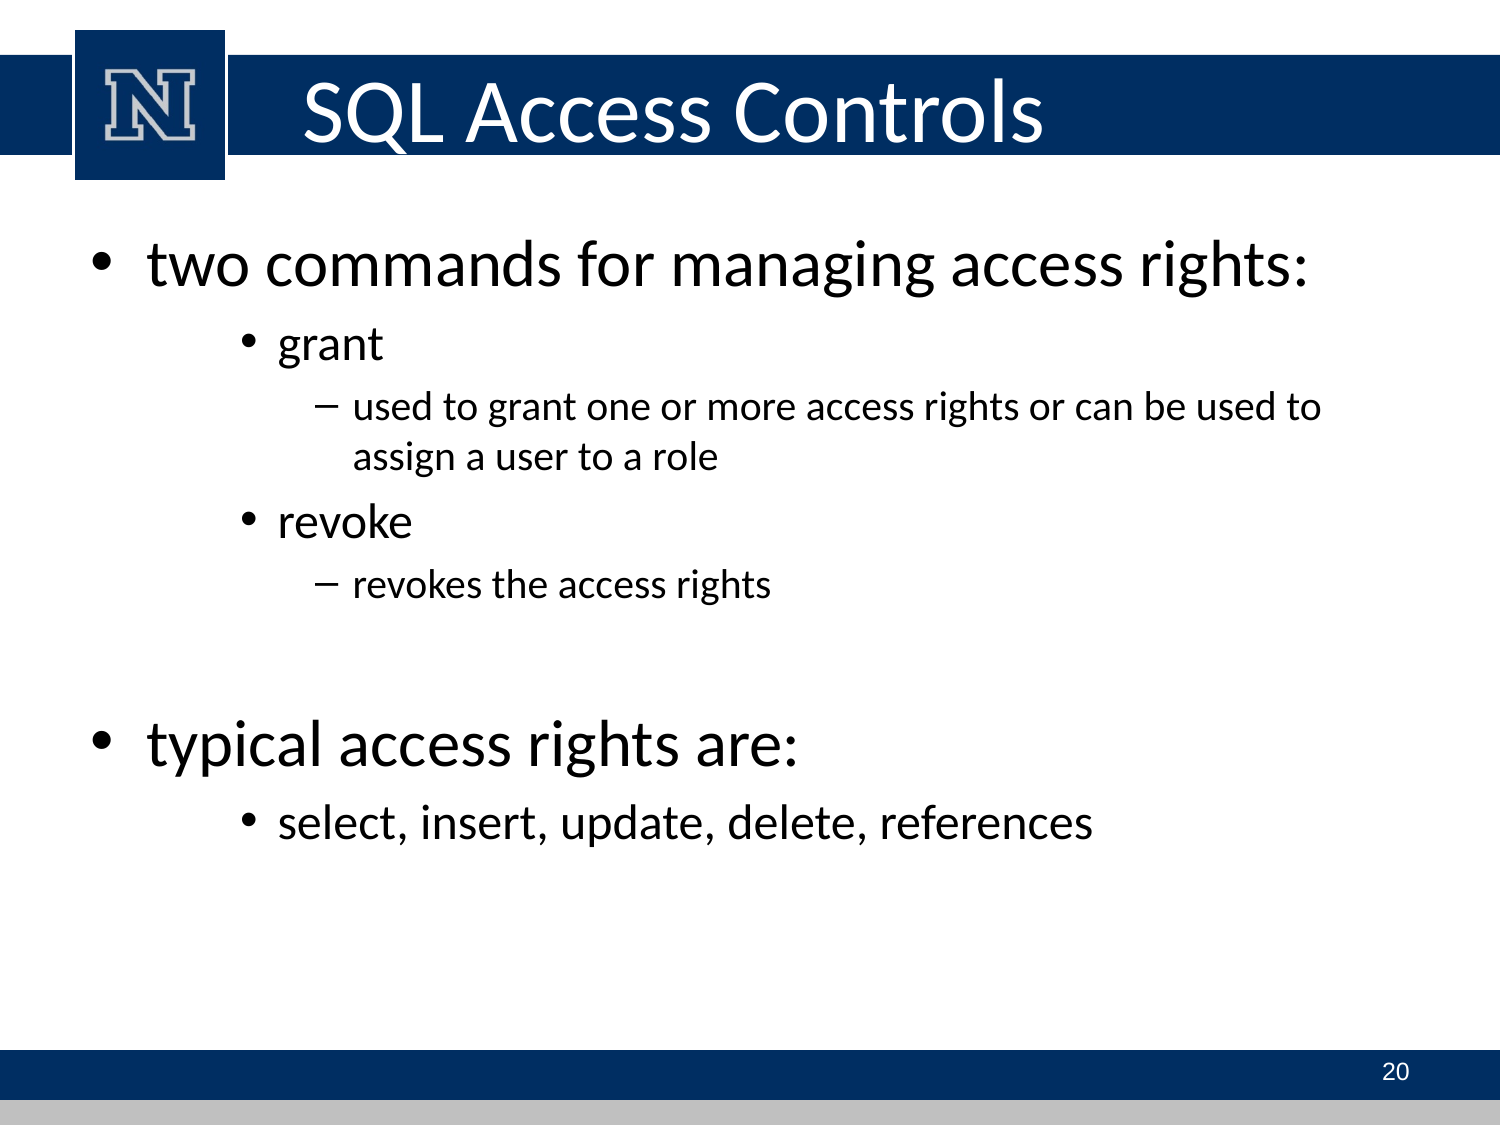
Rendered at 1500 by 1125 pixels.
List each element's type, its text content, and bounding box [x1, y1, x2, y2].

list two commands for managing access rights: grant used to grant one or more access rights or can be used to assign a user to a role revoke revokes the access rights typical access rights are: select, insert, update, delete, references [75, 212, 1425, 1005]
picture [75, 30, 225, 180]
slide_number 20 [1074, 1040, 1425, 1100]
title SQL Access Controls [287, 12, 1475, 200]
